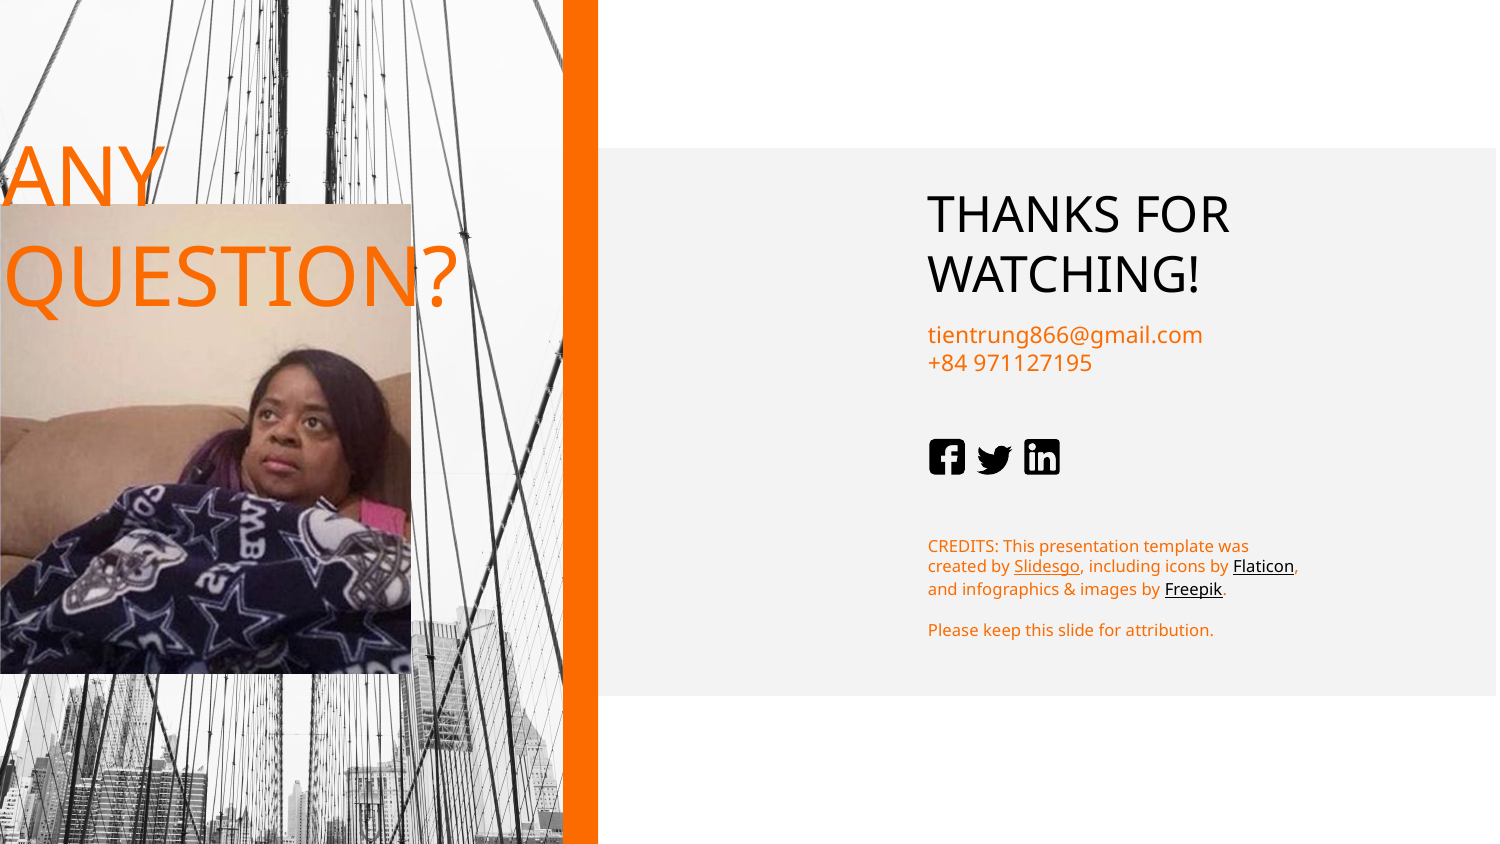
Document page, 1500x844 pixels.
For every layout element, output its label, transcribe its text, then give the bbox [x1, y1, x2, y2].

text_box Please keep this slide for attribution. [912, 603, 1406, 653]
picture [0, 0, 563, 844]
text_box [976, 445, 1013, 475]
title THANKS FOR WATCHING! [912, 276, 1279, 318]
text_box [929, 438, 965, 475]
text_box [564, 0, 599, 844]
text_box [1024, 439, 1060, 475]
subtitle tientrung866@gmail.com +84 971127195 [912, 278, 1302, 416]
